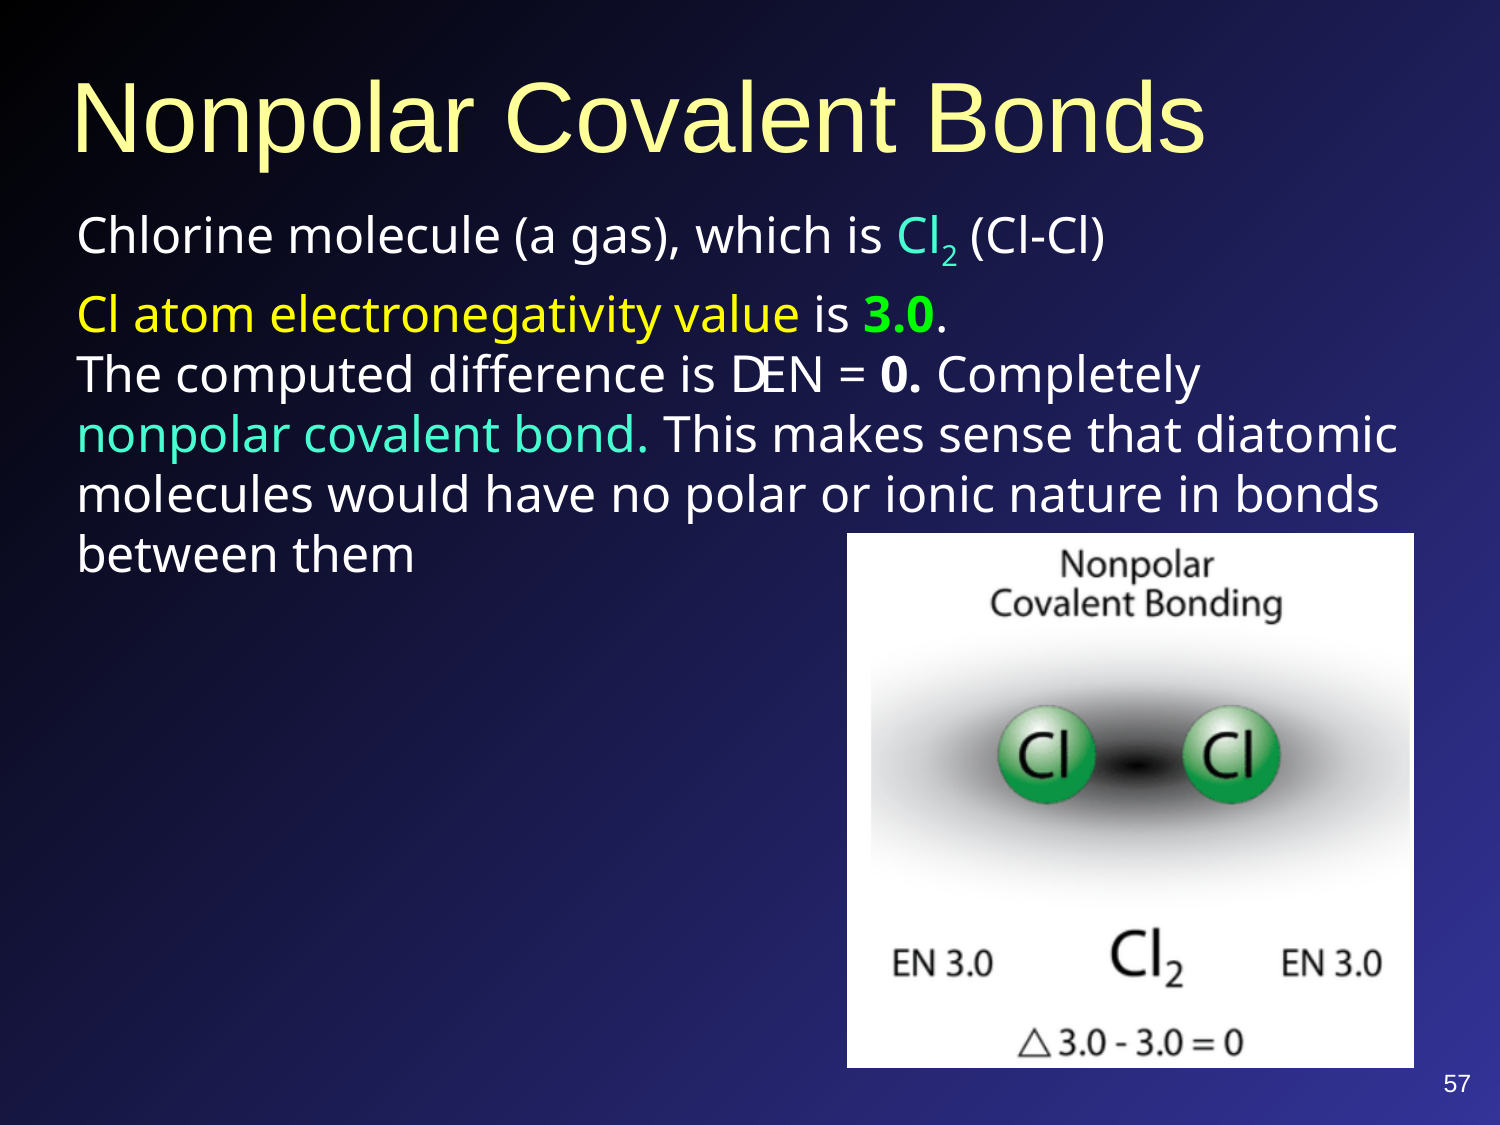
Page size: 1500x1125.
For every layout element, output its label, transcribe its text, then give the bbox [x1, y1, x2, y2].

list Chlorine molecule (a gas), which is Cl2 (Cl-Cl) Cl atom electronegativity value is 3.0. The computed difference is DEN = 0. Completely nonpolar covalent bond. This makes sense that diatomic molecules would have no polar or ionic nature in bonds between them [60, 196, 1438, 1053]
slide_number 57 [1148, 1052, 1487, 1112]
picture [847, 533, 1414, 1069]
title Nonpolar Covalent Bonds [55, 44, 1438, 181]
